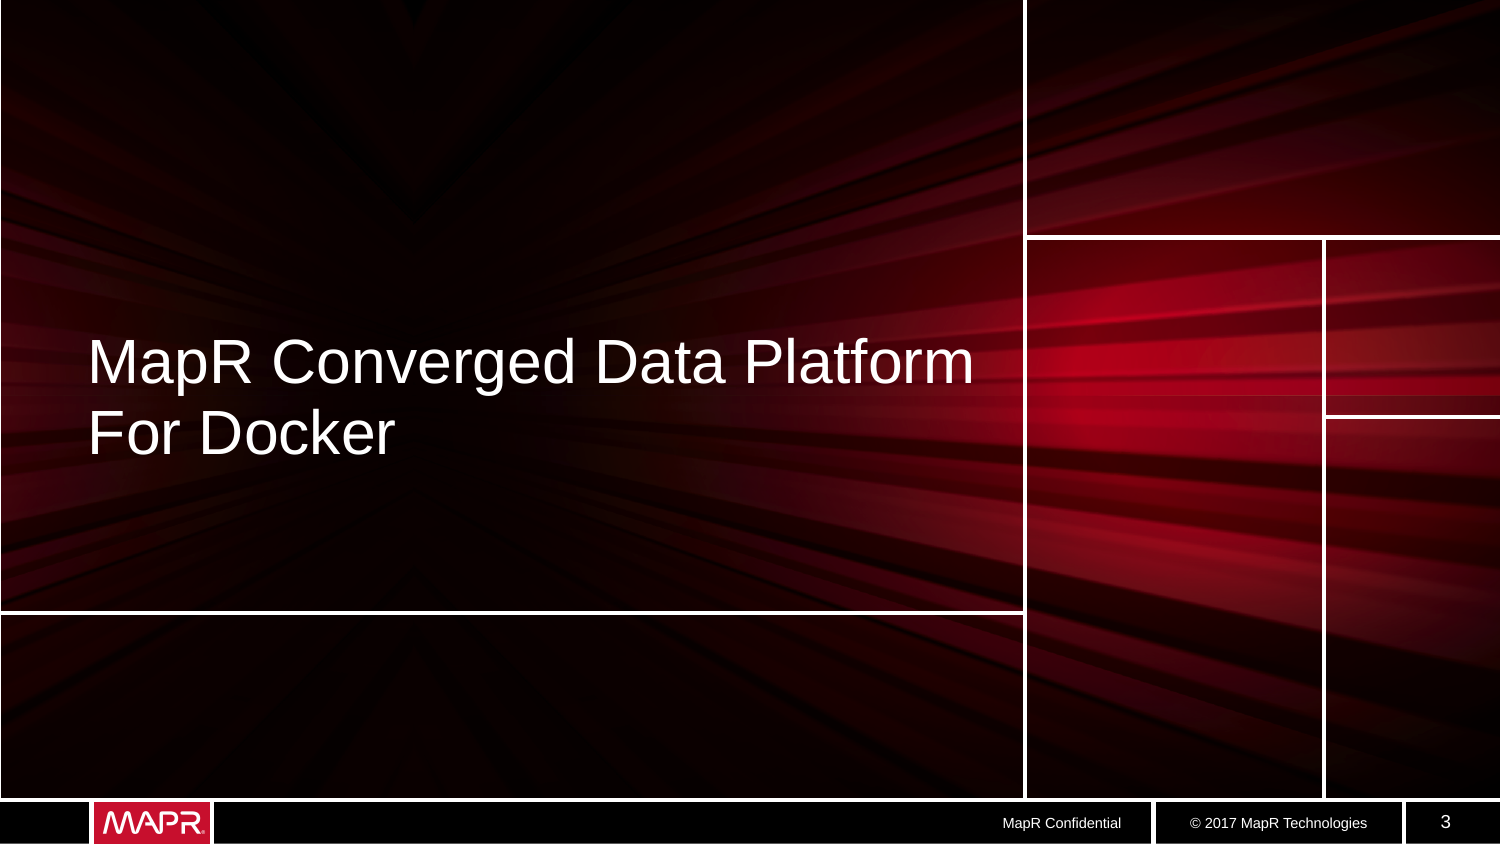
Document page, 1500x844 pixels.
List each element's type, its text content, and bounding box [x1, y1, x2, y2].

picture [1027, 240, 1322, 798]
picture [1027, 0, 1500, 235]
list MapR Converged Data Platform For Docker [72, 357, 1024, 438]
picture [1326, 240, 1500, 415]
picture [94, 802, 210, 844]
picture [1, 615, 1023, 798]
picture [1, 0, 1023, 611]
picture [1326, 419, 1500, 798]
